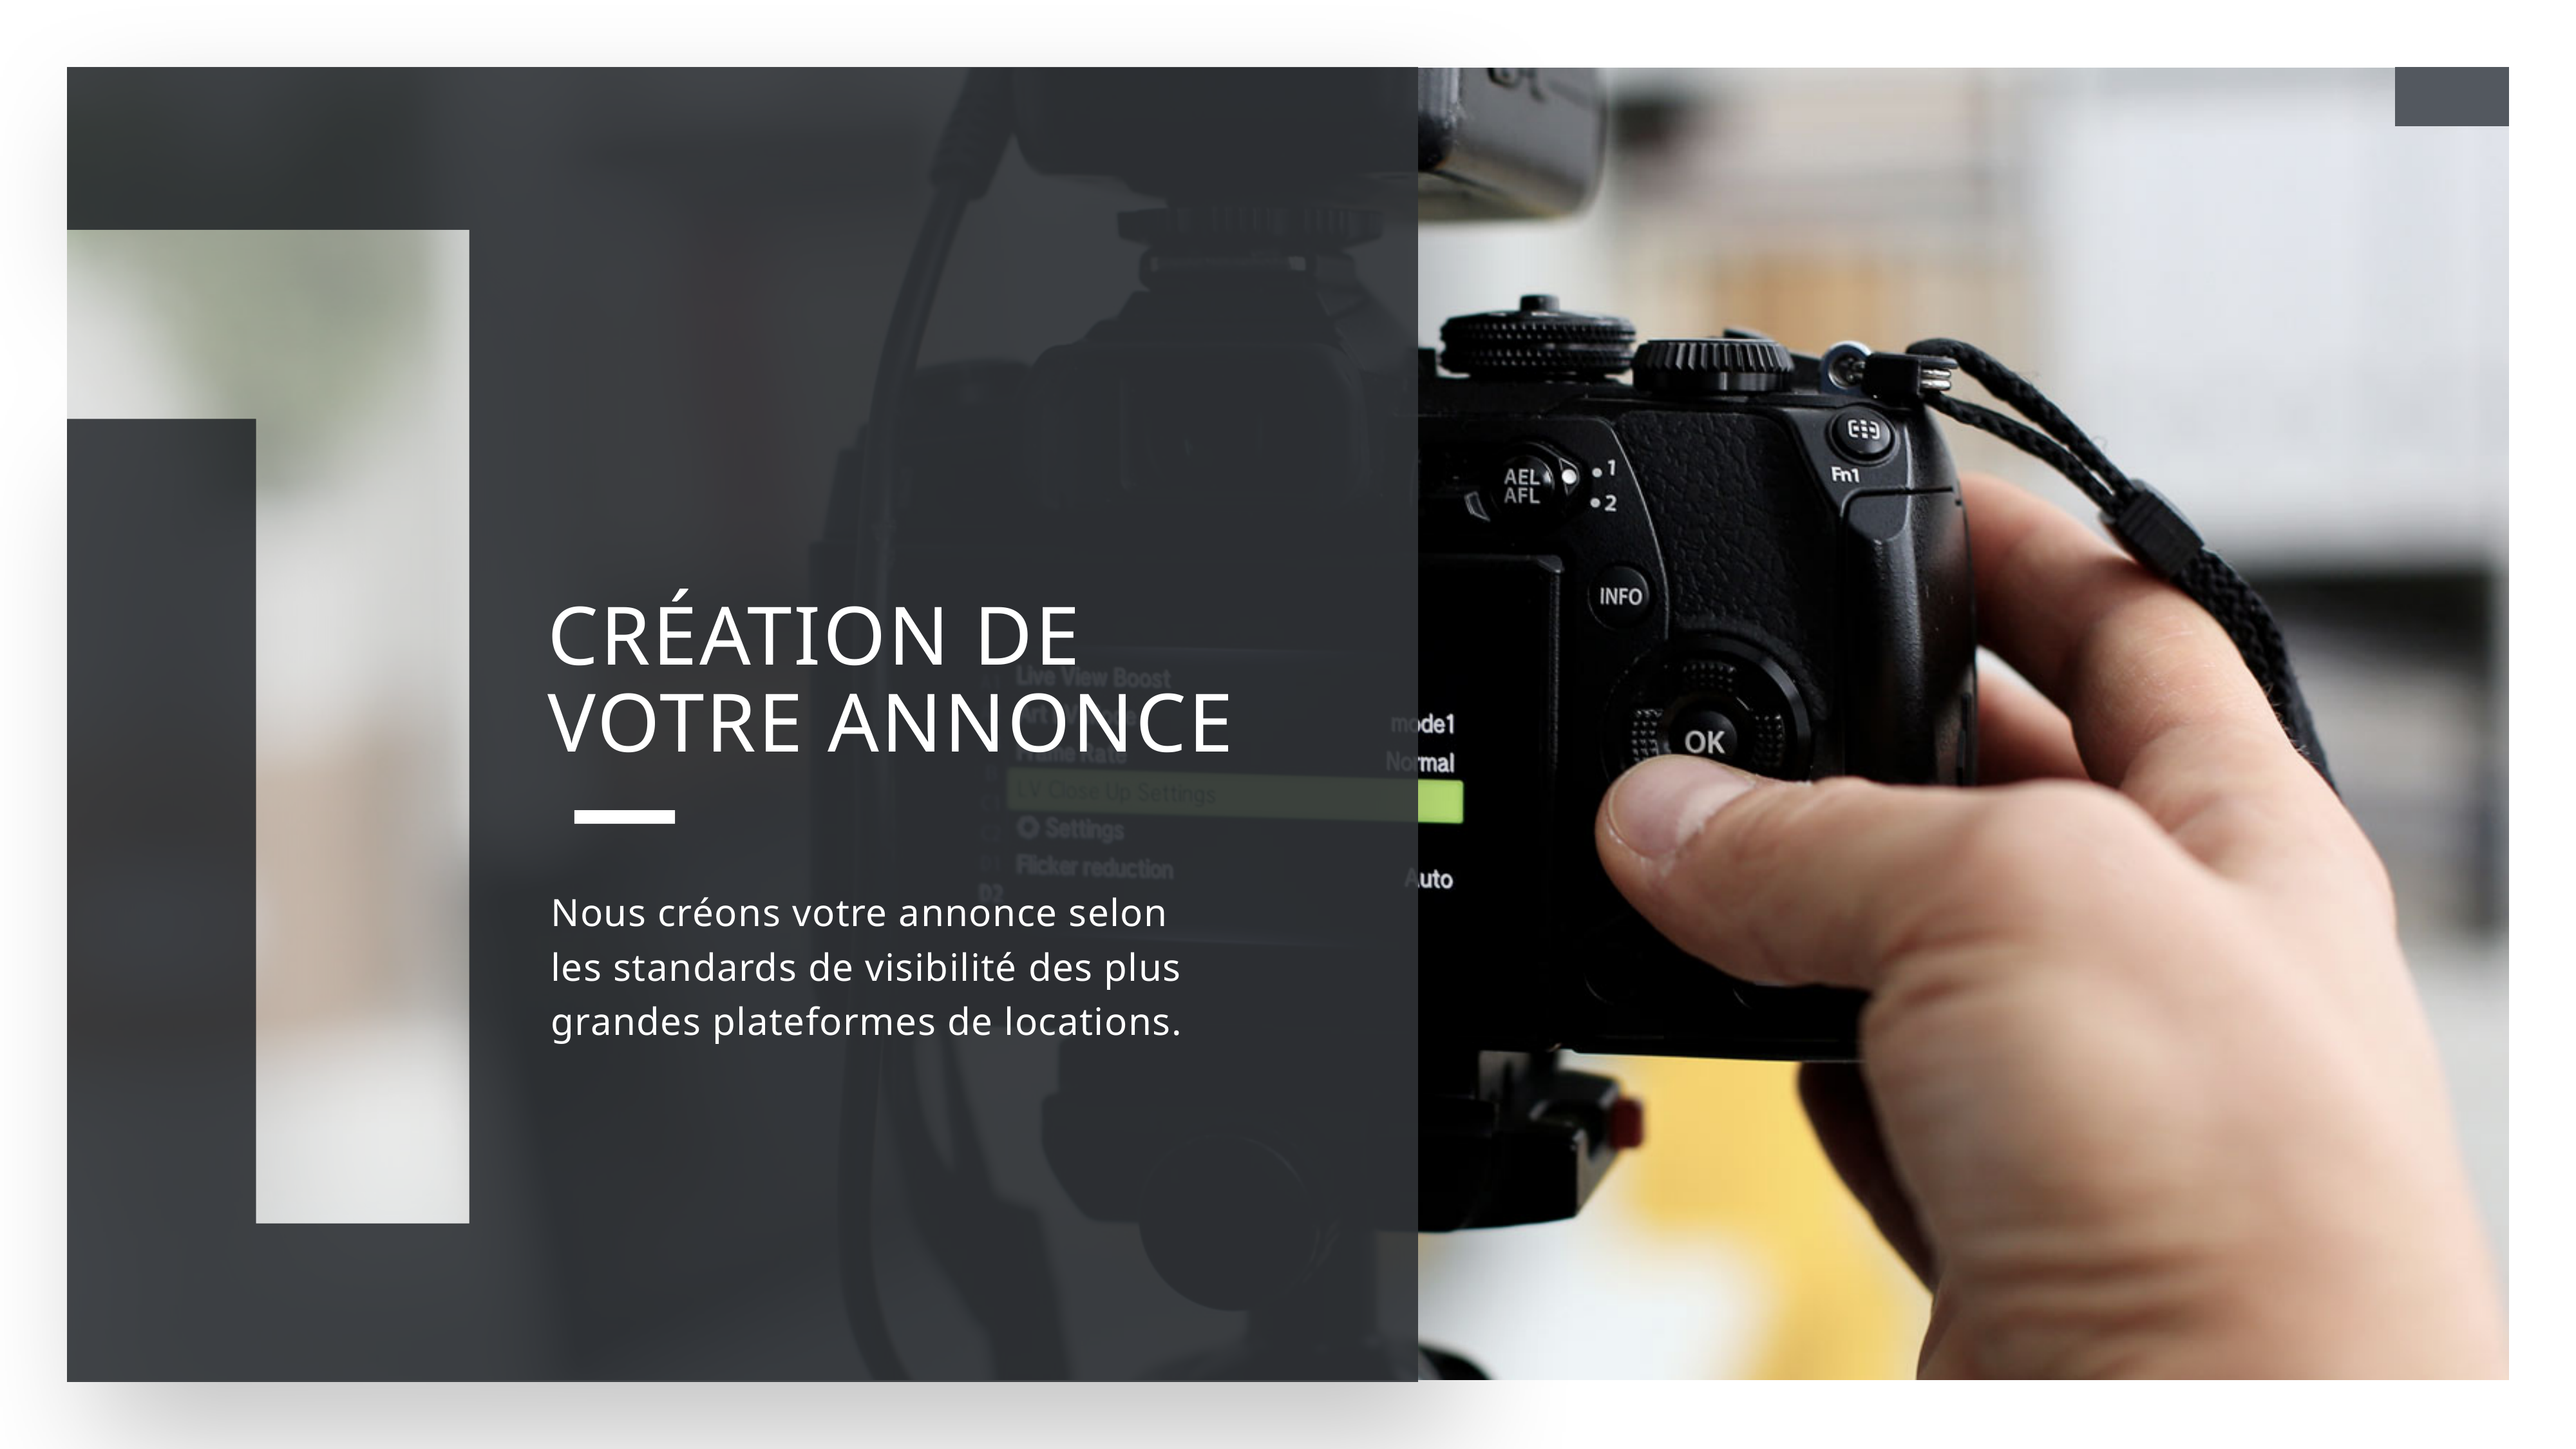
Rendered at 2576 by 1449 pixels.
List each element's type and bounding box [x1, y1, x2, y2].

picture [66, 67, 2510, 1380]
